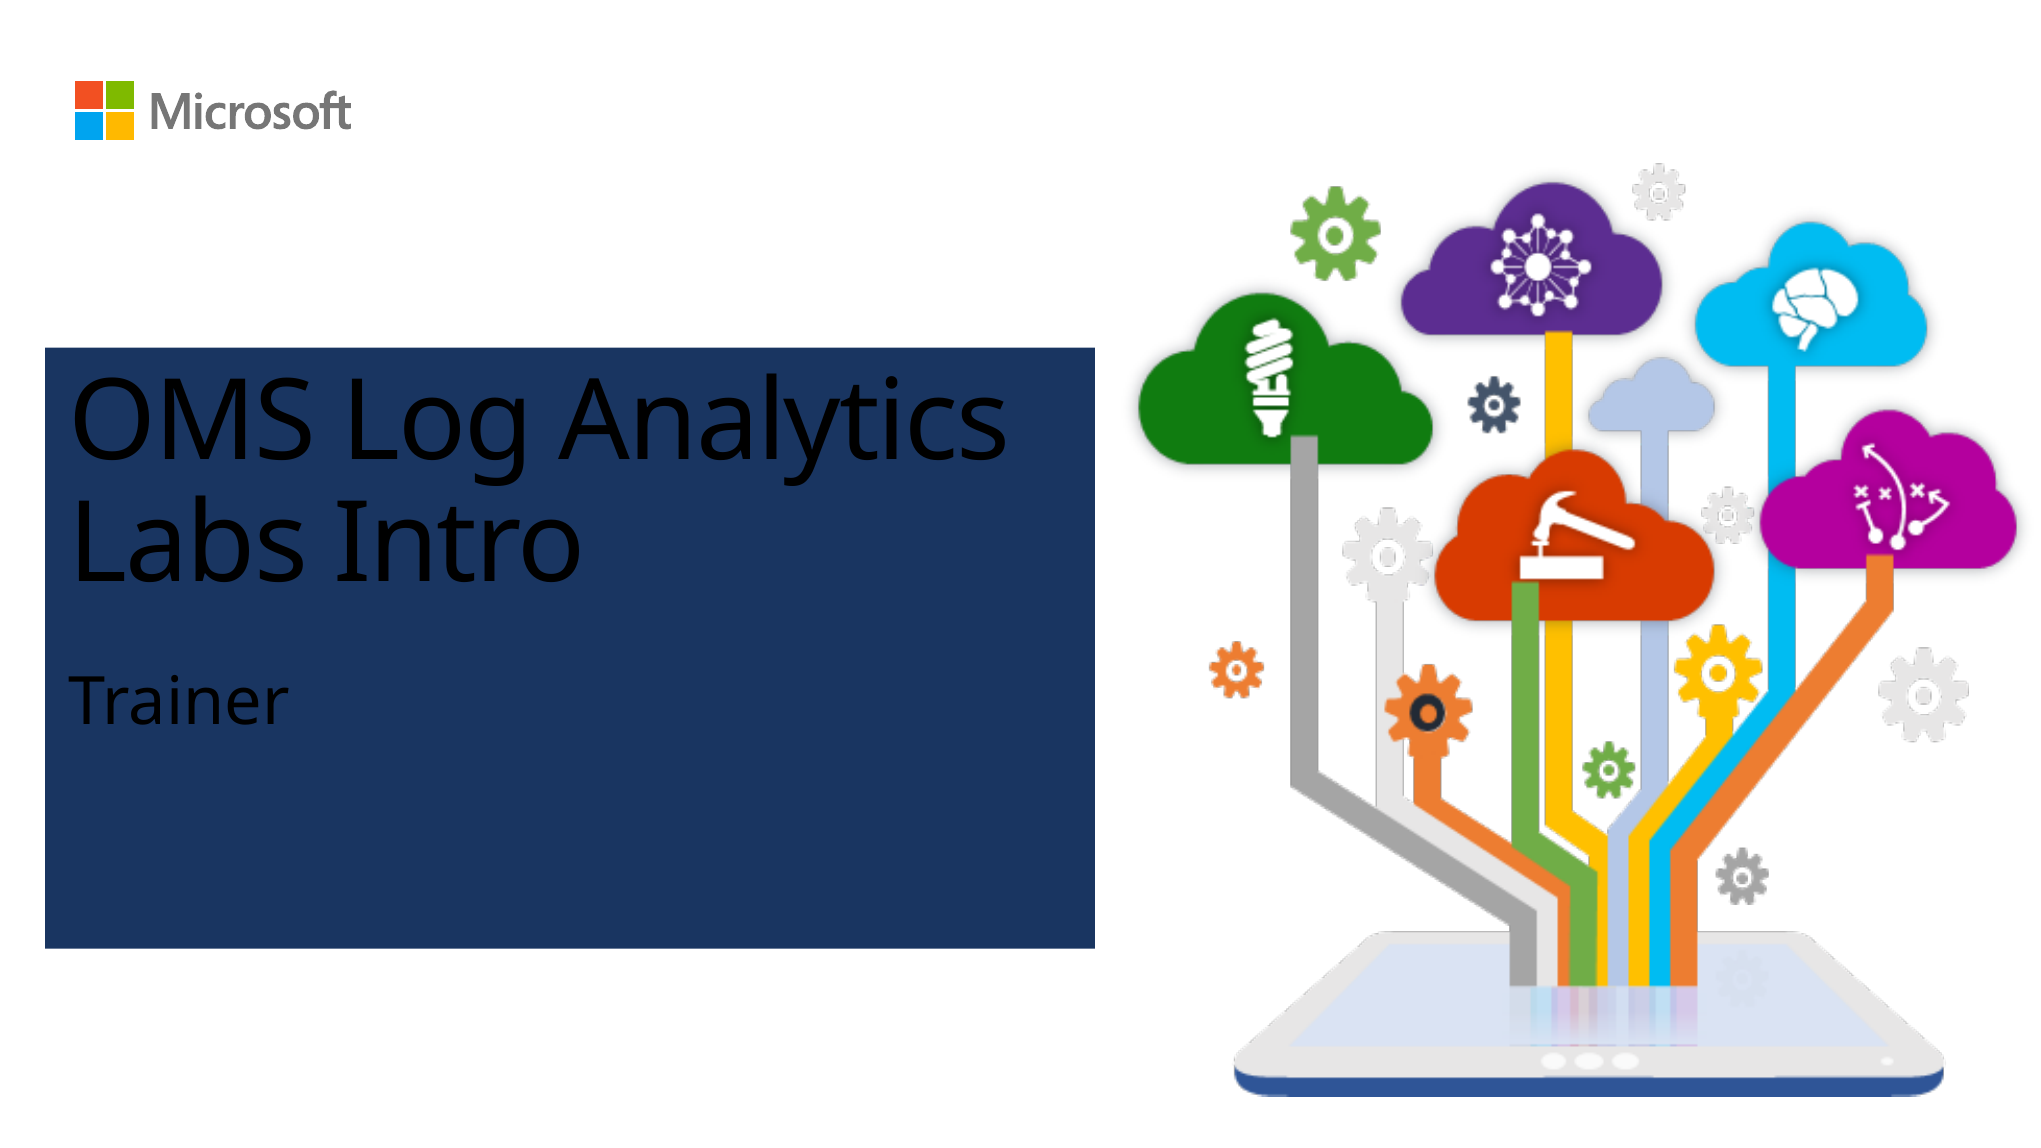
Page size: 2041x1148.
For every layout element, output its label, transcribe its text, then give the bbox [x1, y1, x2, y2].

list Trainer [44, 648, 1095, 949]
picture [1114, 160, 2041, 1097]
title OMS Log Analytics Labs Intro [45, 347, 1096, 648]
